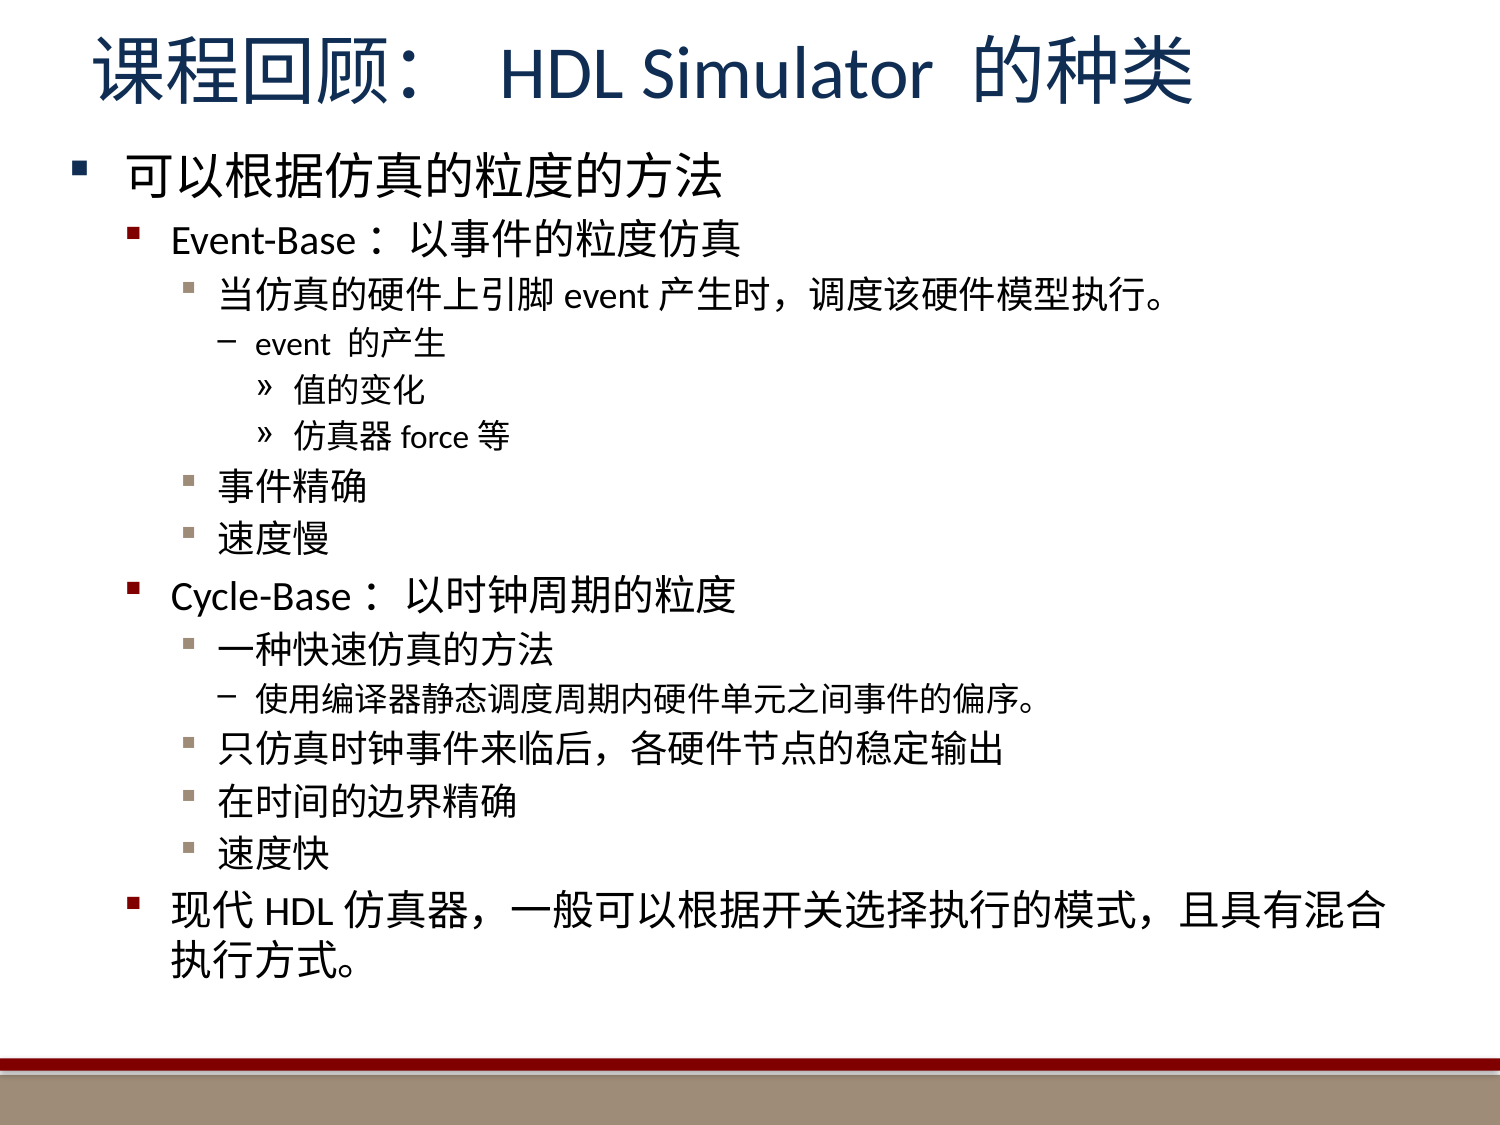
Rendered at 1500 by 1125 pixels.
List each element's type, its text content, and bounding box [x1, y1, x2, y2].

title 课程回顾： HDL Simulator 的种类 [74, 0, 1426, 136]
list 可以根据仿真的粒度的方法 Event-Base：以事件的粒度仿真 当仿真的硬件上引脚event产生时，调度该硬件模型执行。 event 的产生 值的变化 仿真器force等 事件精确 速度慢 Cycle-Base：以时钟周期的粒度 一种快速仿真的方法 使用编译器静态调度周期内硬件单元之间事件的偏序。 只仿真时钟事件来临后，各硬件节点的稳定输出 在时间的边界精确 速度快 现代HDL仿真器，一般可以根据开关选择执行的模式，且具有混合执行方式。 [52, 136, 1441, 975]
